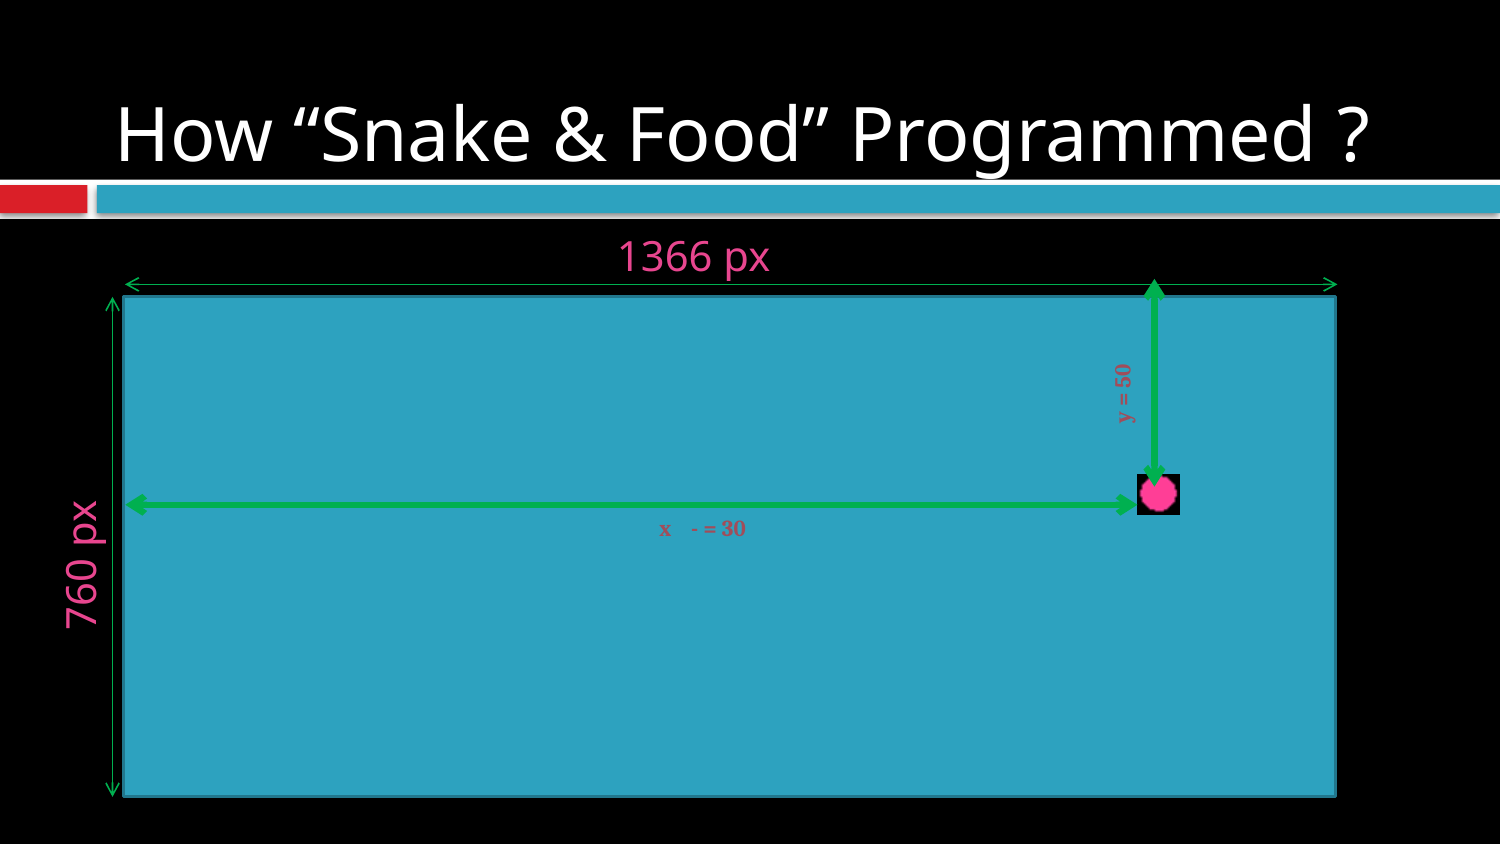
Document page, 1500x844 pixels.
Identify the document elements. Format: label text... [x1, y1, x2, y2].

text_box [122, 295, 1337, 798]
text_box y = 50 [1100, 324, 1143, 459]
text_box x - = 30 [584, 515, 822, 549]
text_box 1366 px [587, 221, 800, 283]
text_box 760 px [46, 459, 107, 672]
title How “Snake & Food” Programmed ? [99, 12, 1425, 185]
picture [1137, 473, 1180, 516]
